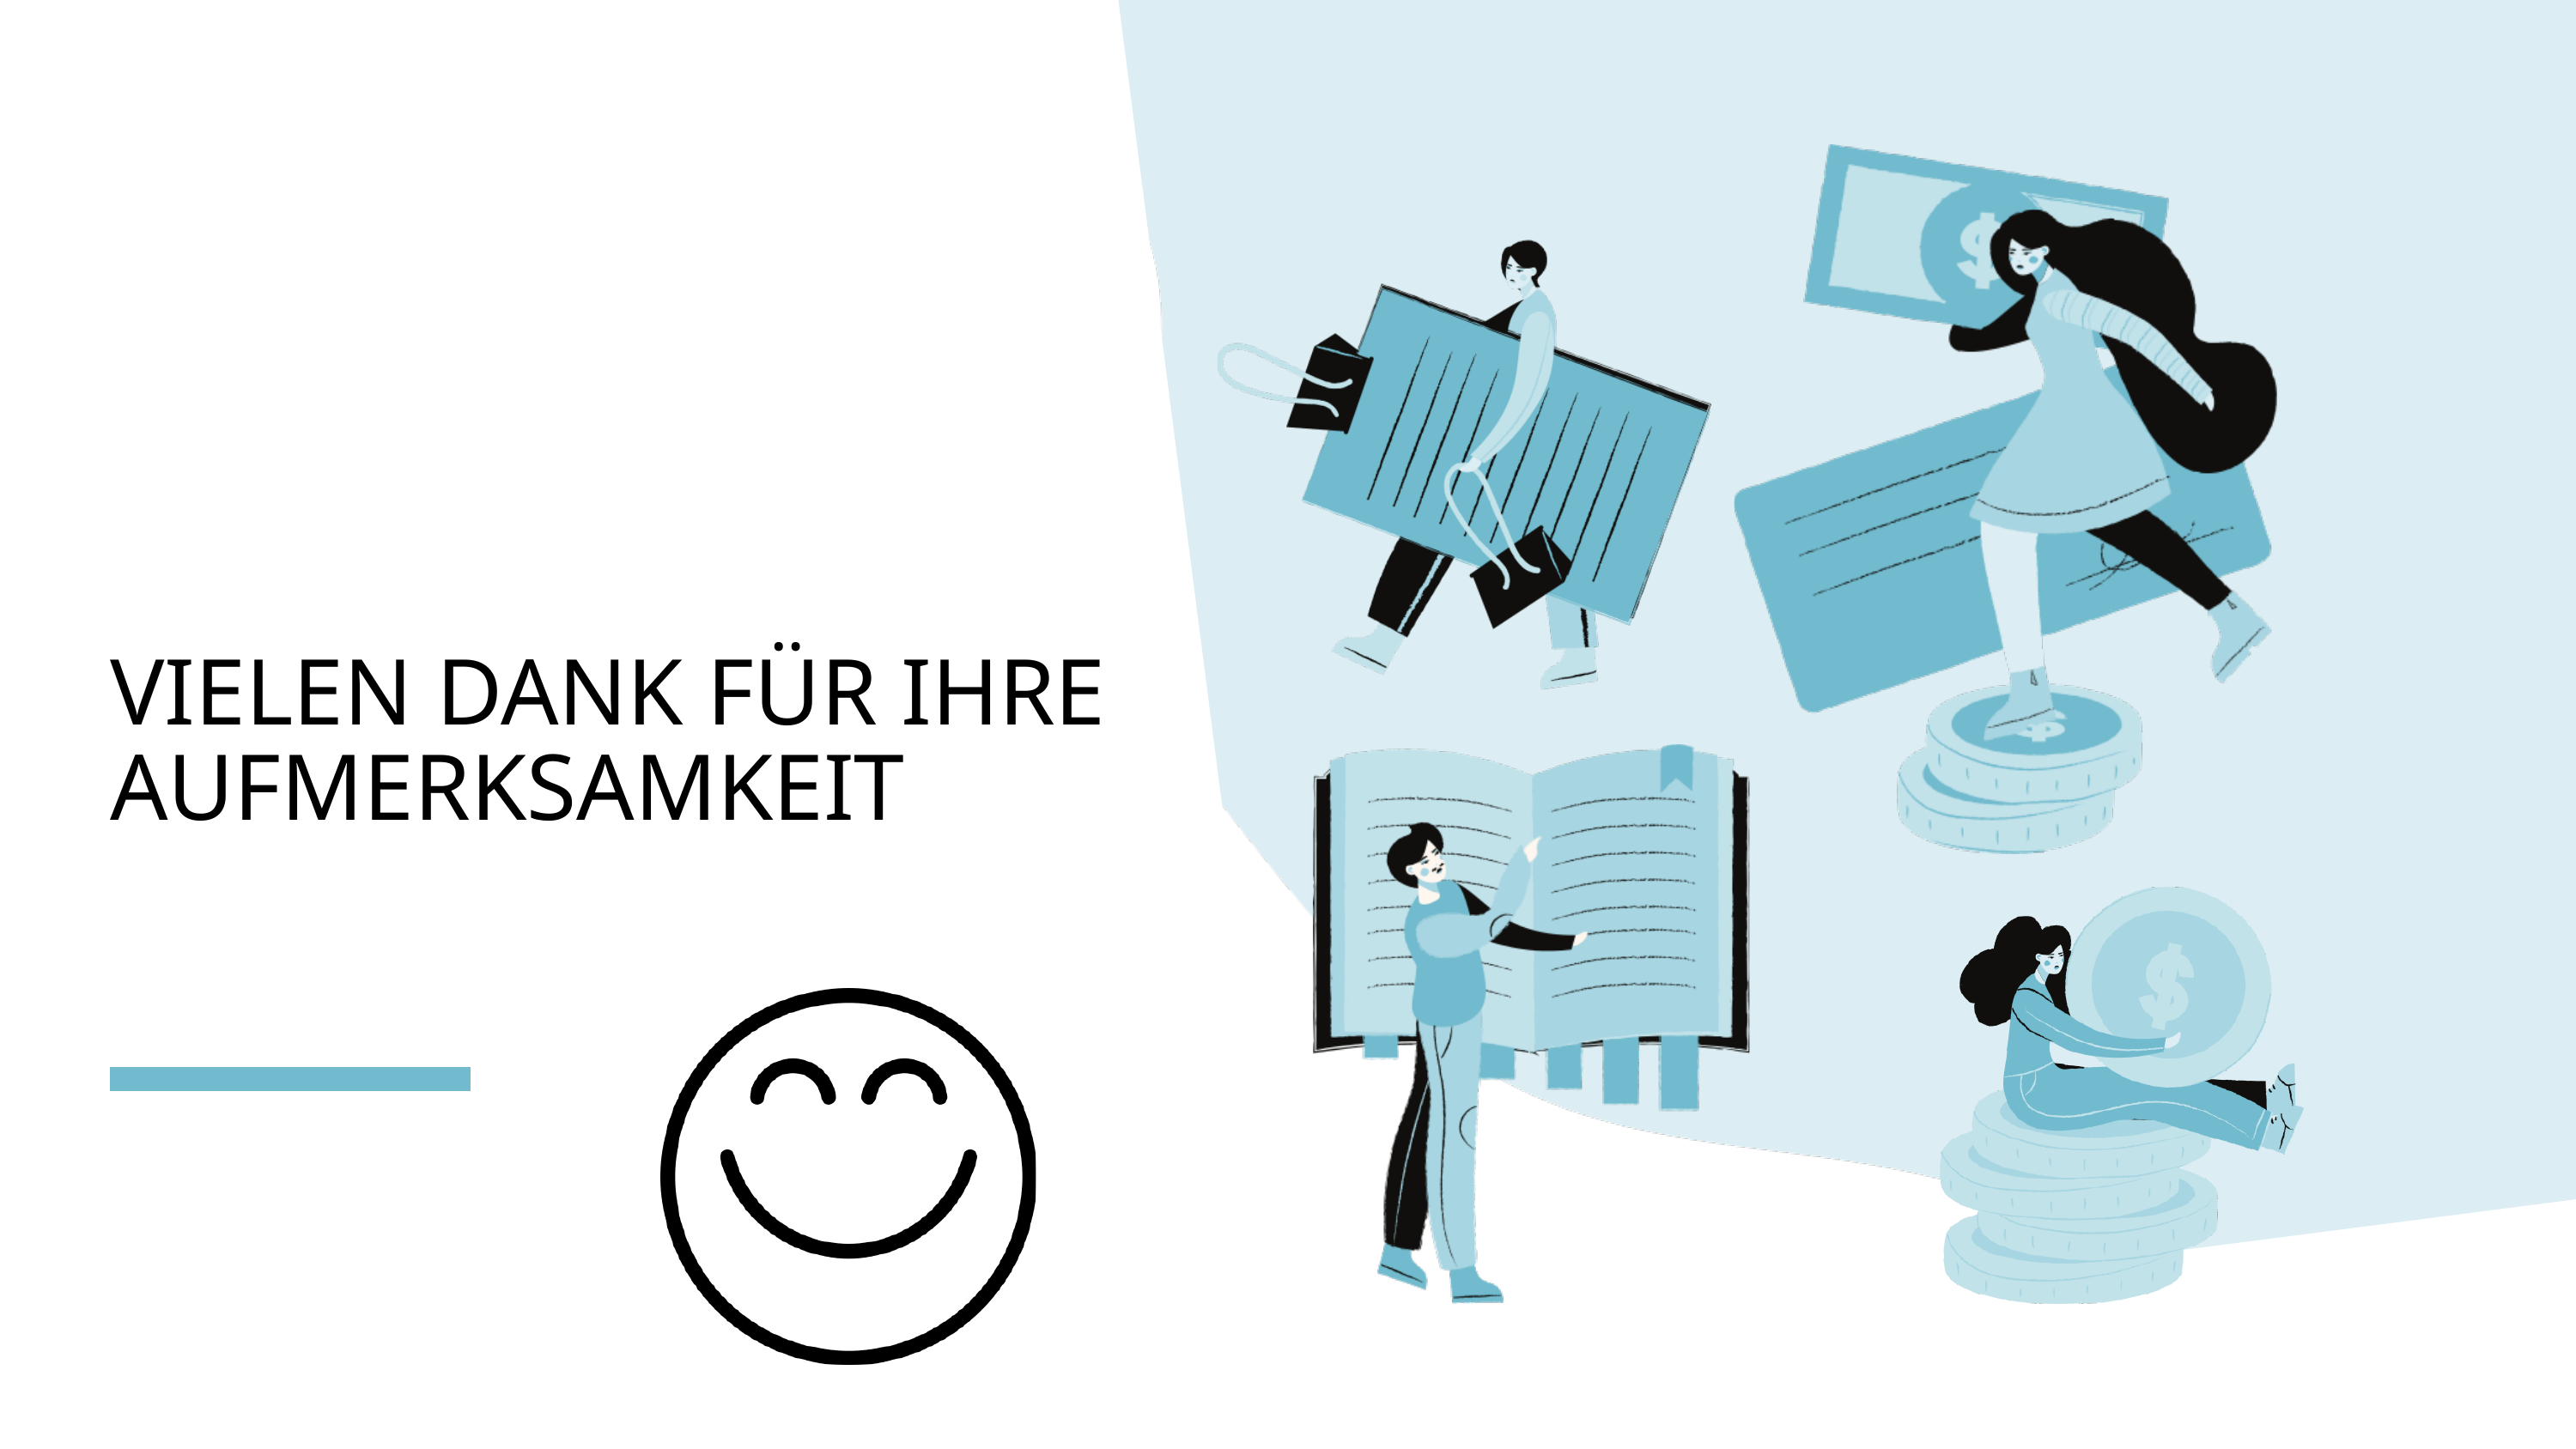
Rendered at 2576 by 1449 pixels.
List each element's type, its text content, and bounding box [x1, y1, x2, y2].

text_box [1217, 238, 1711, 690]
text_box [109, 1066, 471, 1092]
text_box [1313, 744, 1750, 1304]
text_box VIELEN DANK FÜR IHRE AUFMERKSAMKEIT [110, 647, 1288, 839]
text_box [1734, 144, 2277, 854]
text_box [1118, 0, 2576, 1365]
text_box [660, 988, 1036, 1365]
text_box [1940, 878, 2304, 1304]
